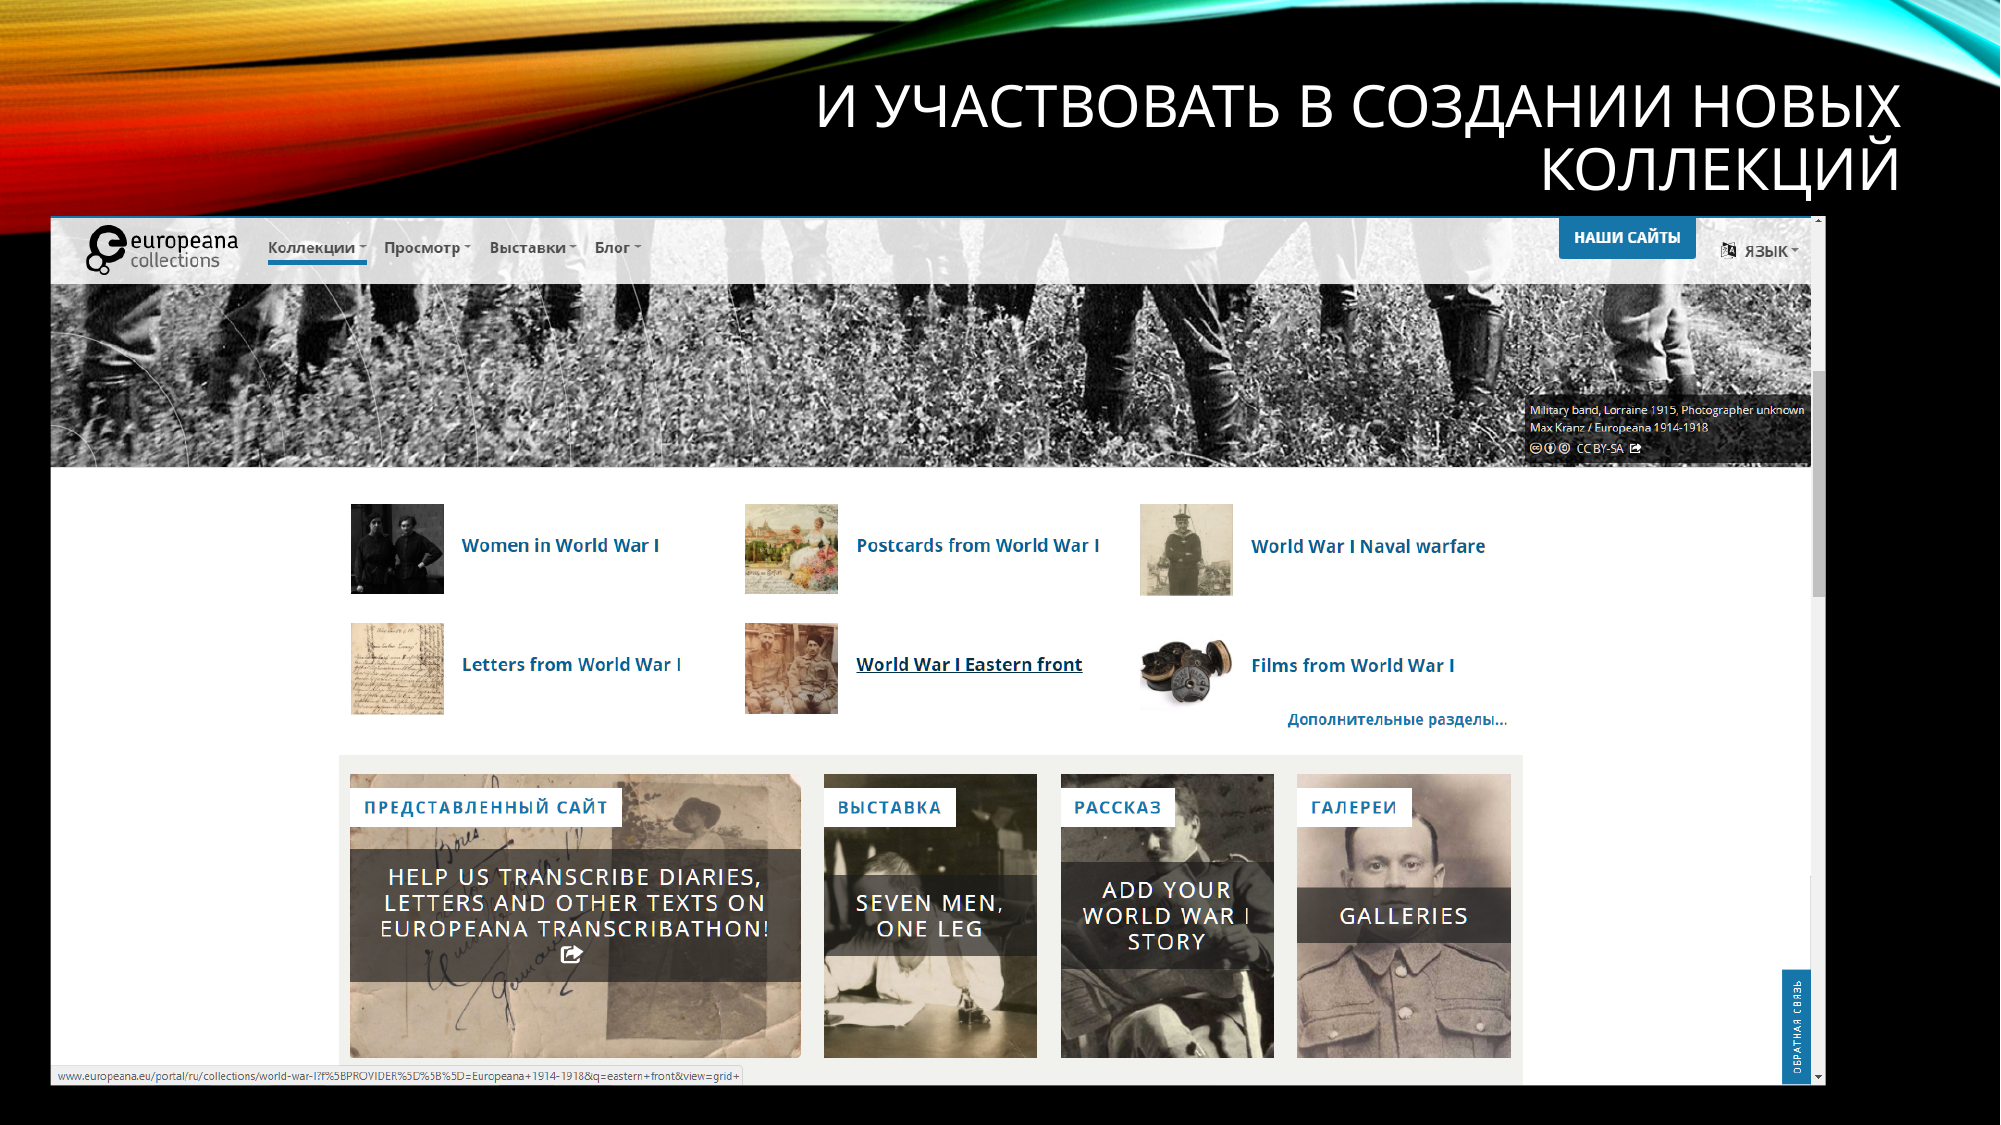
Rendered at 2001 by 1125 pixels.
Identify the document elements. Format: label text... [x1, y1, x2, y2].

title И участвовать в создании новых коллекций [504, 34, 1917, 247]
picture [0, 0, 2000, 1086]
